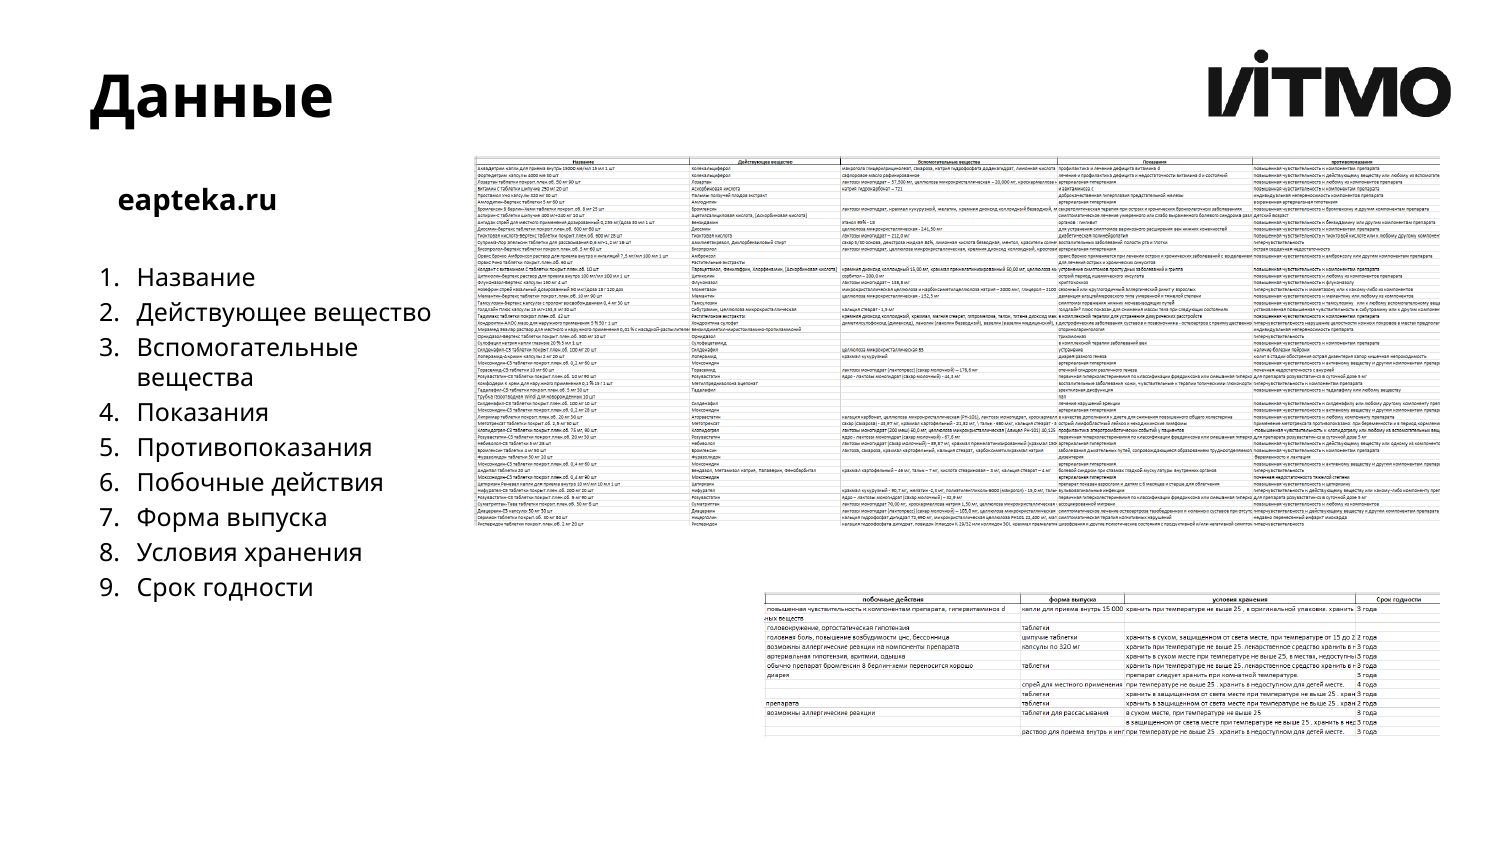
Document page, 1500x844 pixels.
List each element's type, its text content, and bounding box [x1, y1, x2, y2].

list Название Действующее вещество Вспомогательные вещества Показания Противопоказания Побочные действия Форма выпуска Условия хранения Срок годности [46, 253, 463, 630]
picture [0, 0, 1500, 844]
list eapteka.ru [102, 173, 469, 218]
title Данные [75, 50, 1108, 137]
